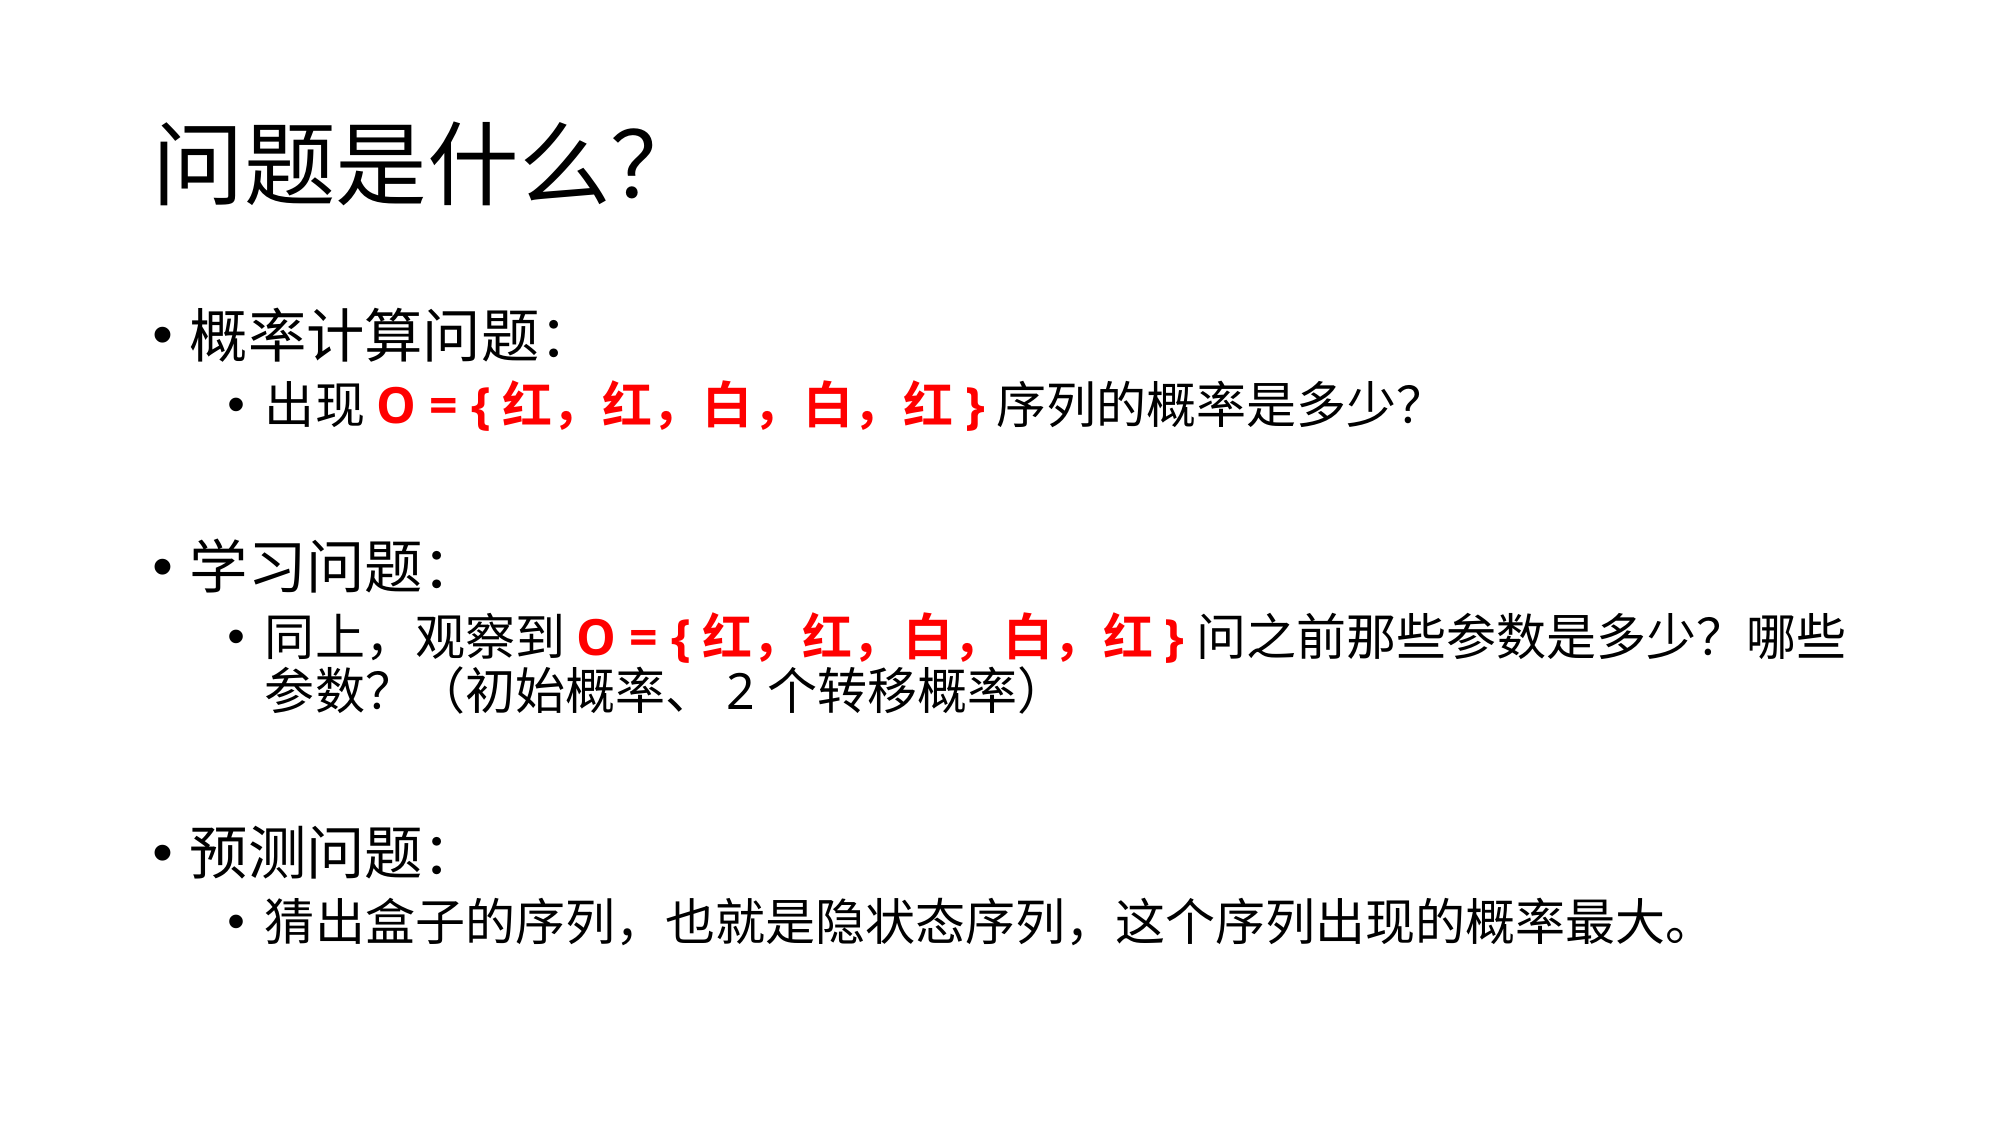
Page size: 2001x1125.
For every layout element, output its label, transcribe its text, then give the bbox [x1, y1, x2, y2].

list 概率计算问题： 出现O = {红，红，白，白，红}序列的概率是多少？ 学习问题： 同上，观察到O = {红，红，白，白，红}问之前那些参数是多少？哪些参数？（初始概率、2个转移概率） 预测问题： 猜出盒子的序列，也就是隐状态序列，这个序列出现的概率最大。 [137, 299, 1863, 1014]
title 问题是什么？ [137, 59, 1863, 278]
